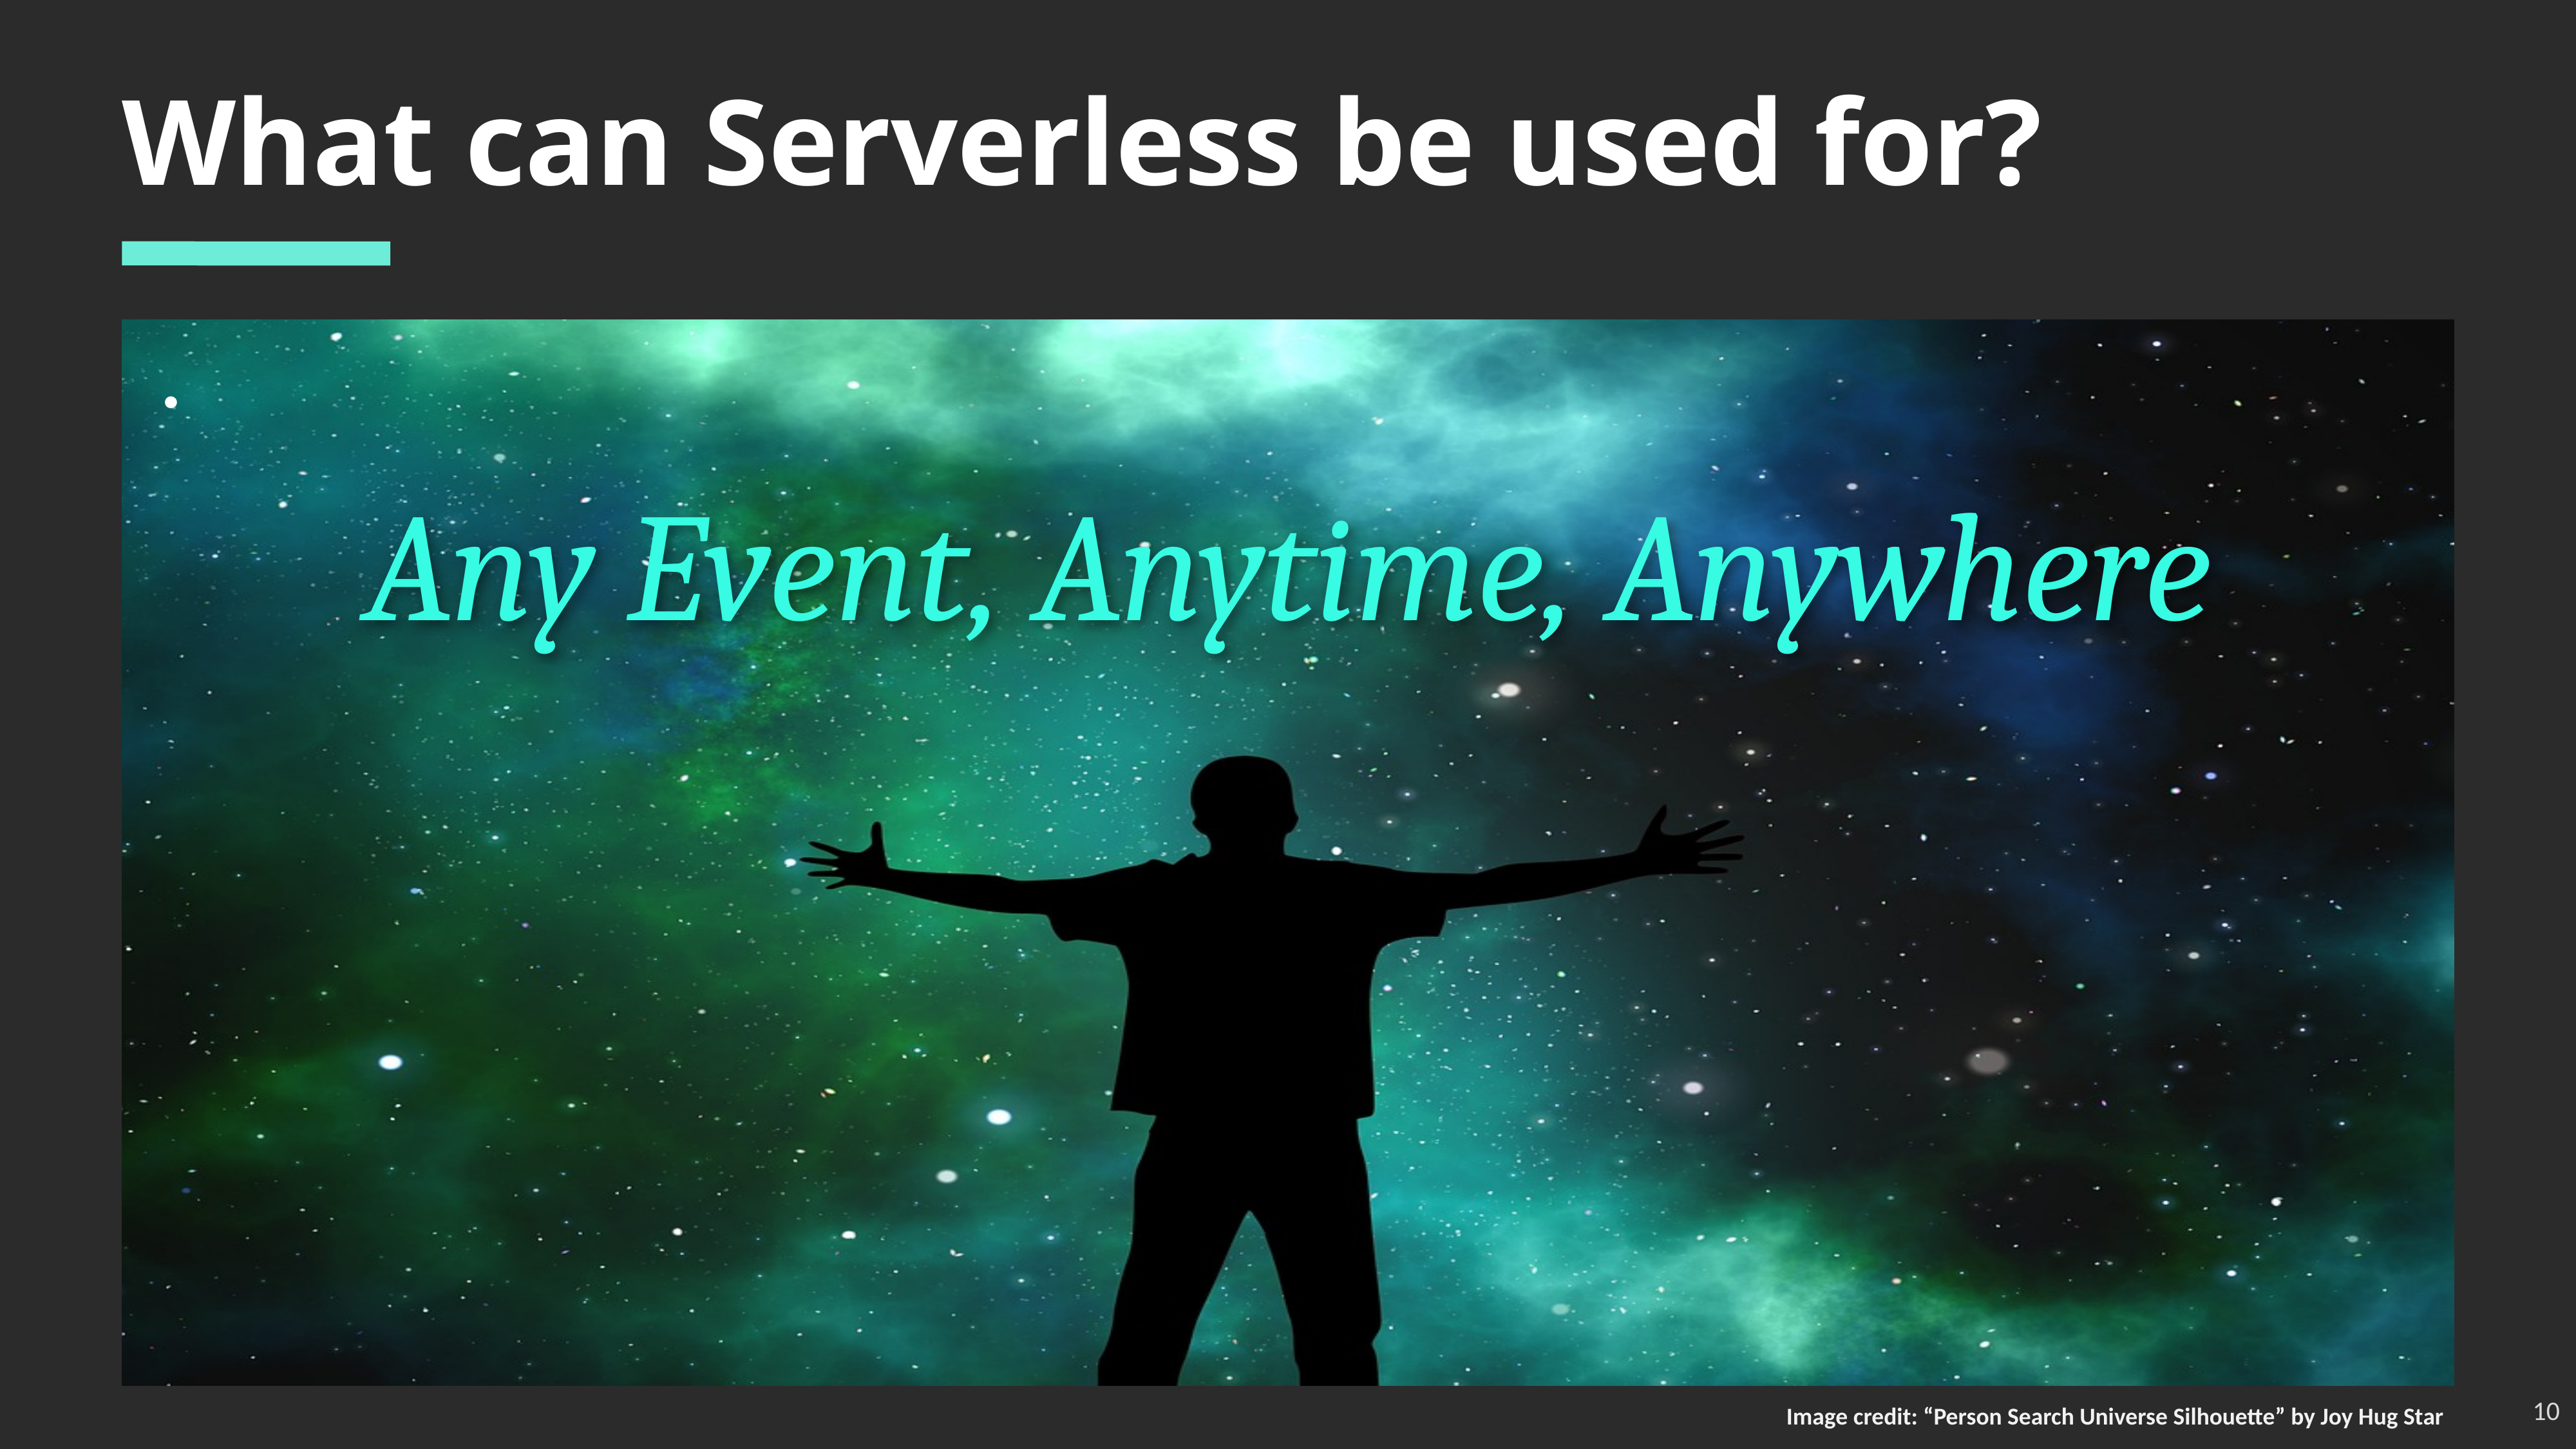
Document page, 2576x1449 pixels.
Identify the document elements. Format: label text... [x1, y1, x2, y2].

picture [122, 319, 2454, 1386]
text_box What can Serverless be used for? [122, 67, 2130, 319]
slide_number 10 [2110, 1393, 2561, 1432]
text_box Image credit: “Person Search Universe Silhouette” by Joy Hug Star [801, 1396, 2454, 1434]
